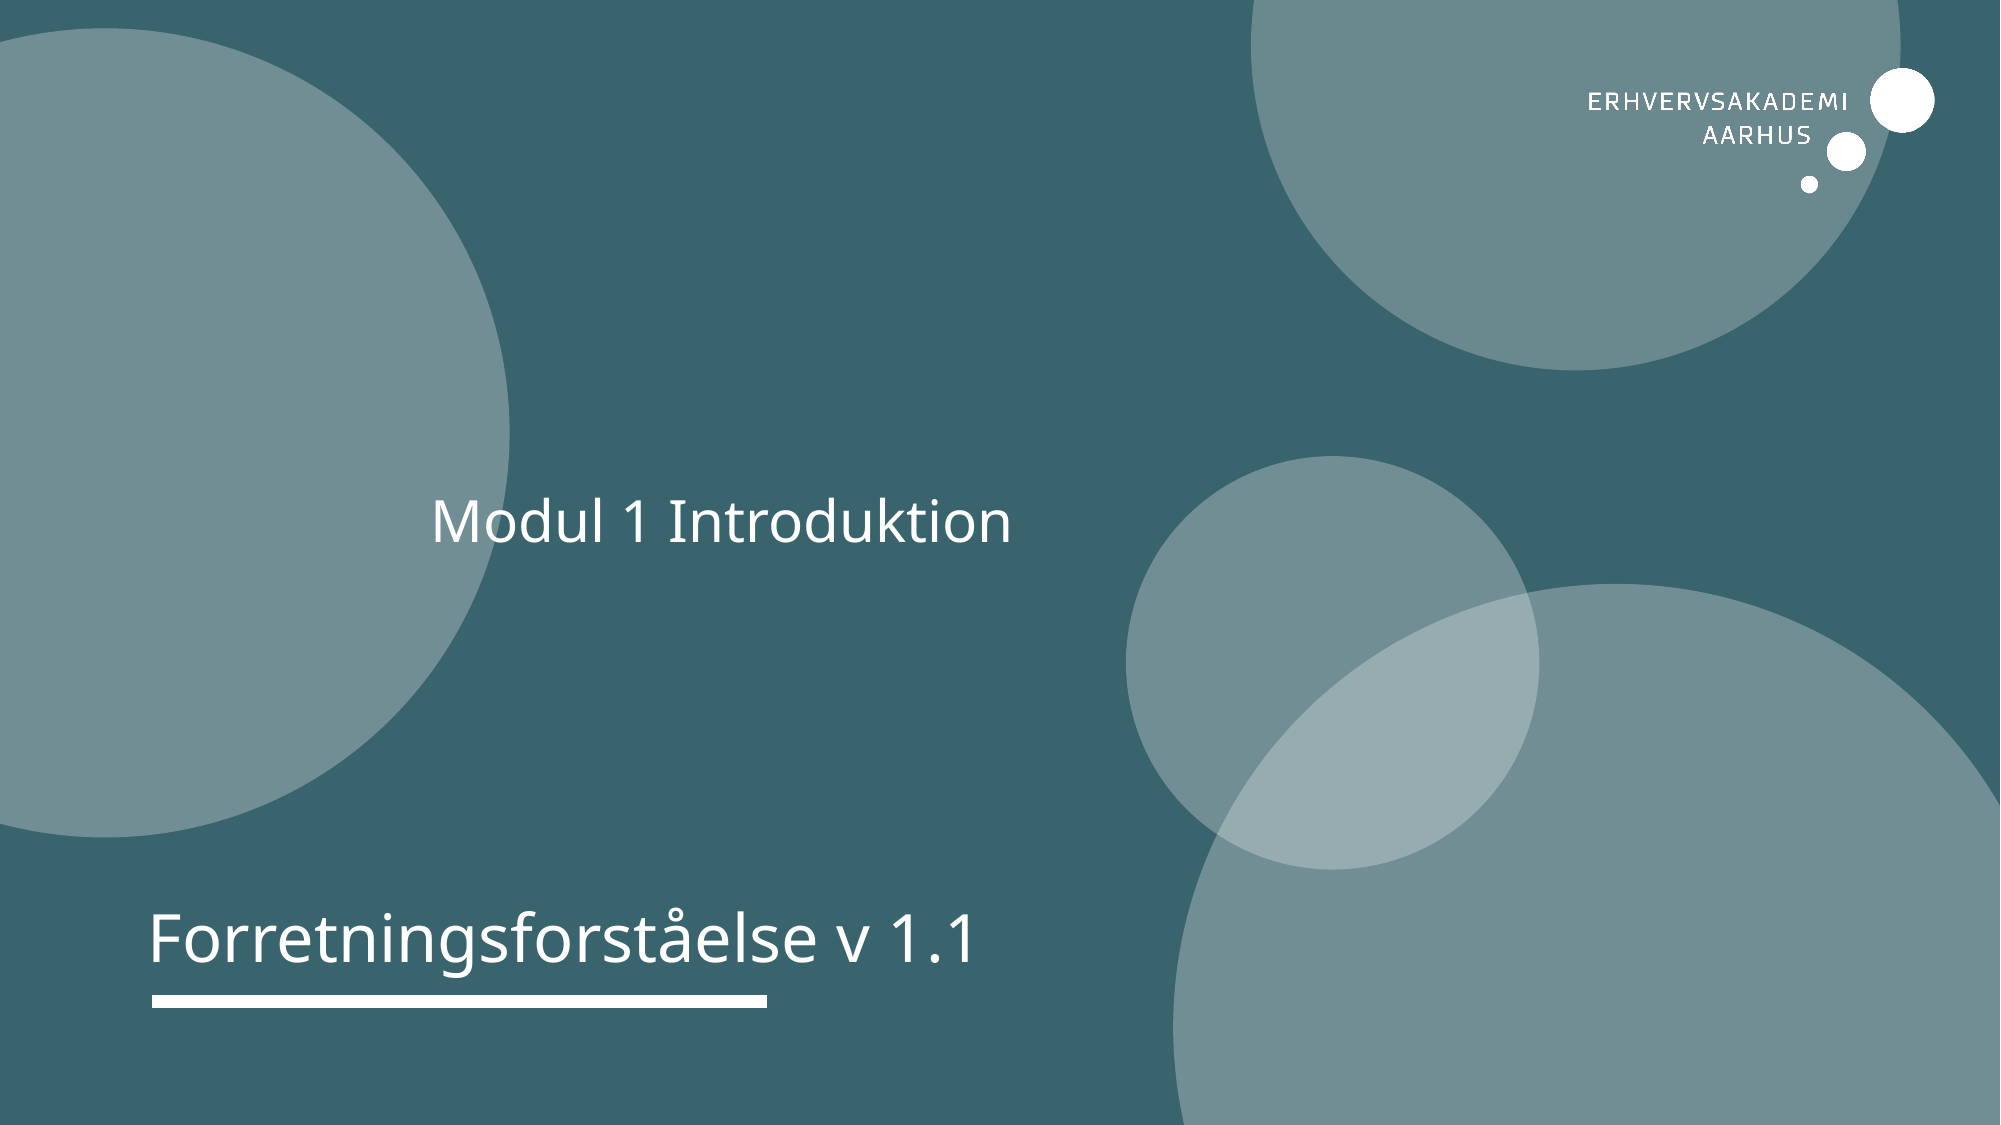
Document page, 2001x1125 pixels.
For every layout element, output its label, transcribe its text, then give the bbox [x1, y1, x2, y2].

text_box Modul 1 Introduktion [415, 476, 1045, 562]
picture [1575, 60, 1942, 199]
list Forretningsforståelse v 1.1 [132, 866, 1771, 1016]
